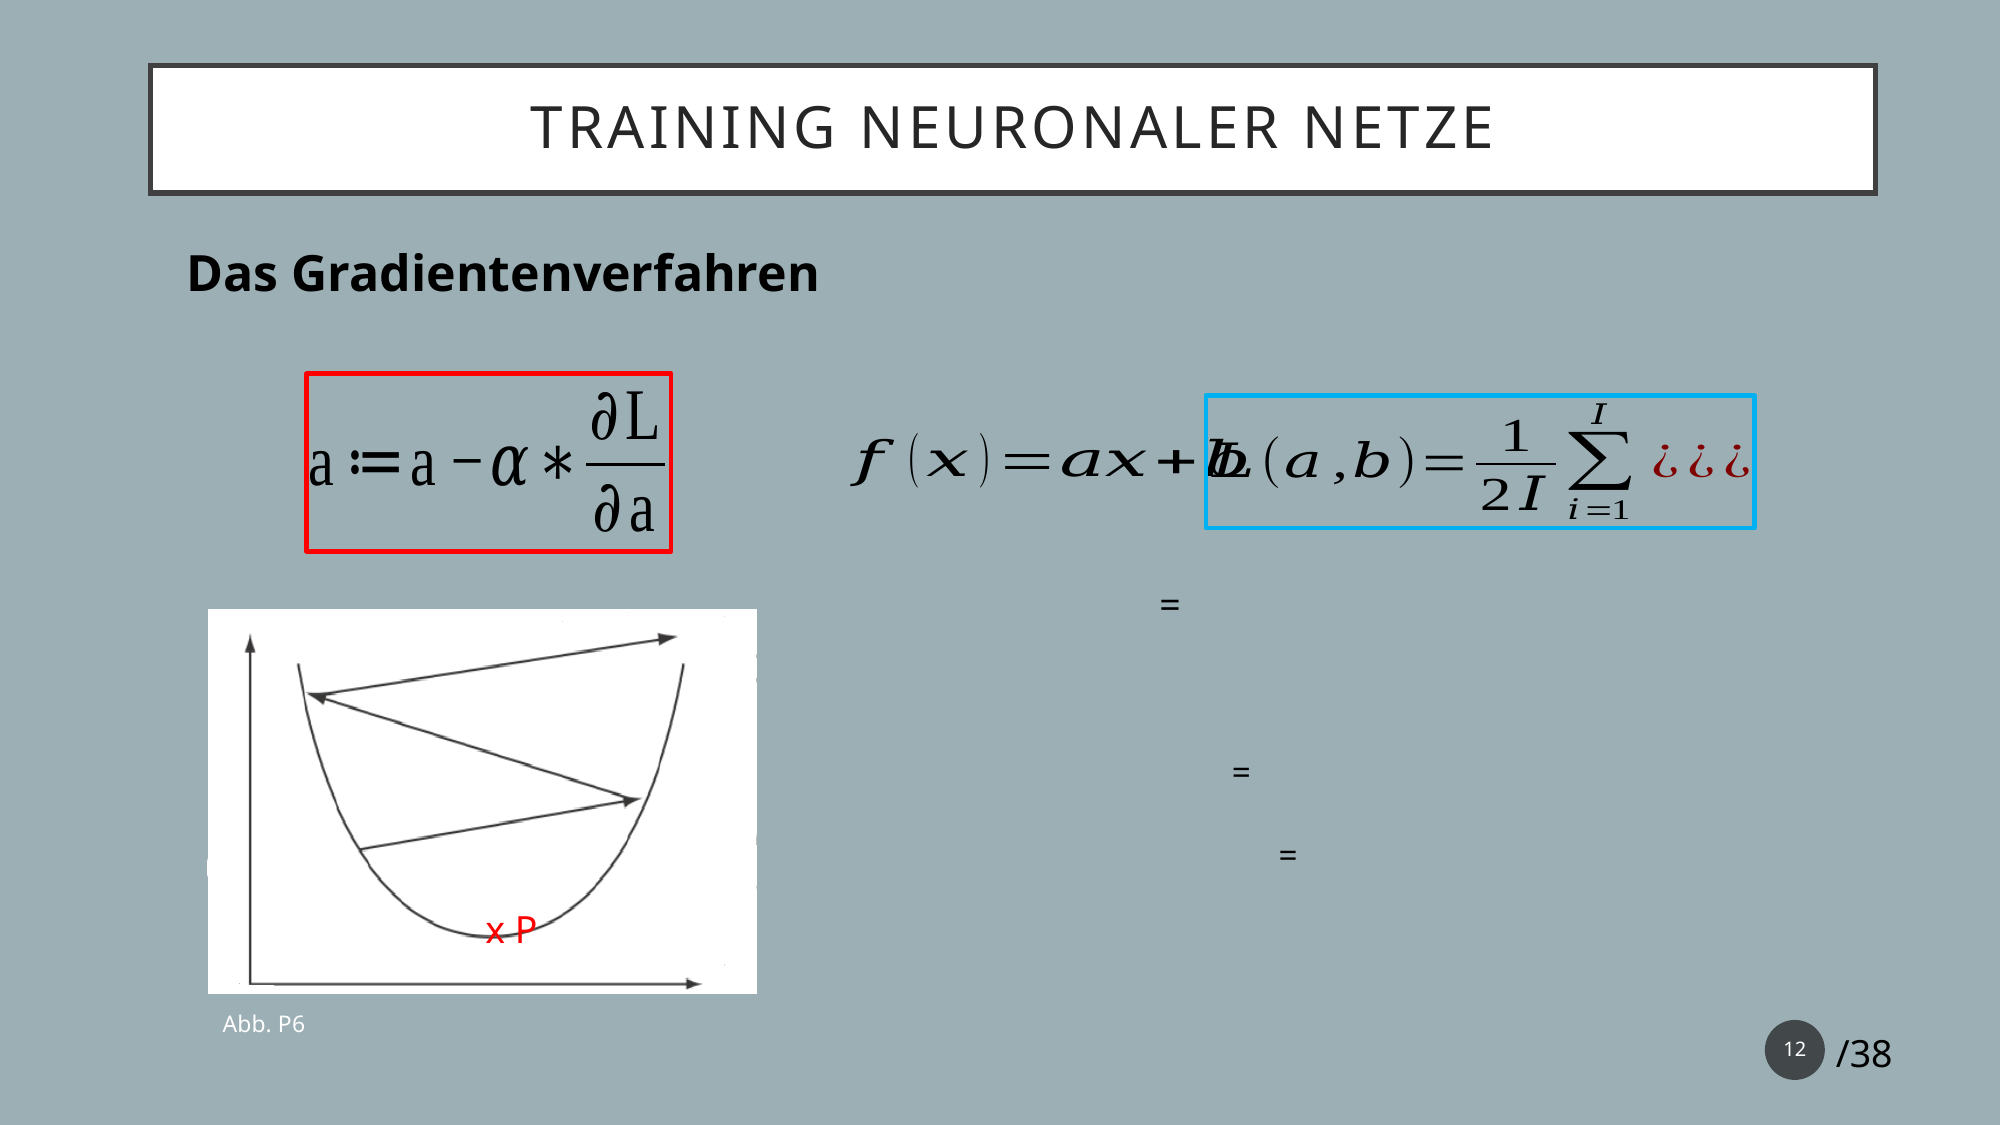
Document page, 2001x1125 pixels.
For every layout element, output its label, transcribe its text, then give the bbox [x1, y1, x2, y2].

text_box Das Gradientenverfahren [171, 234, 835, 309]
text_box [207, 609, 757, 994]
slide_number 12 [1764, 1019, 1825, 1080]
text_box Training neuronaler Netze [150, 65, 1876, 193]
text_box Abb. P6 [207, 1001, 343, 1044]
text_box Das Gradientenverfahren [139, 130, 803, 206]
